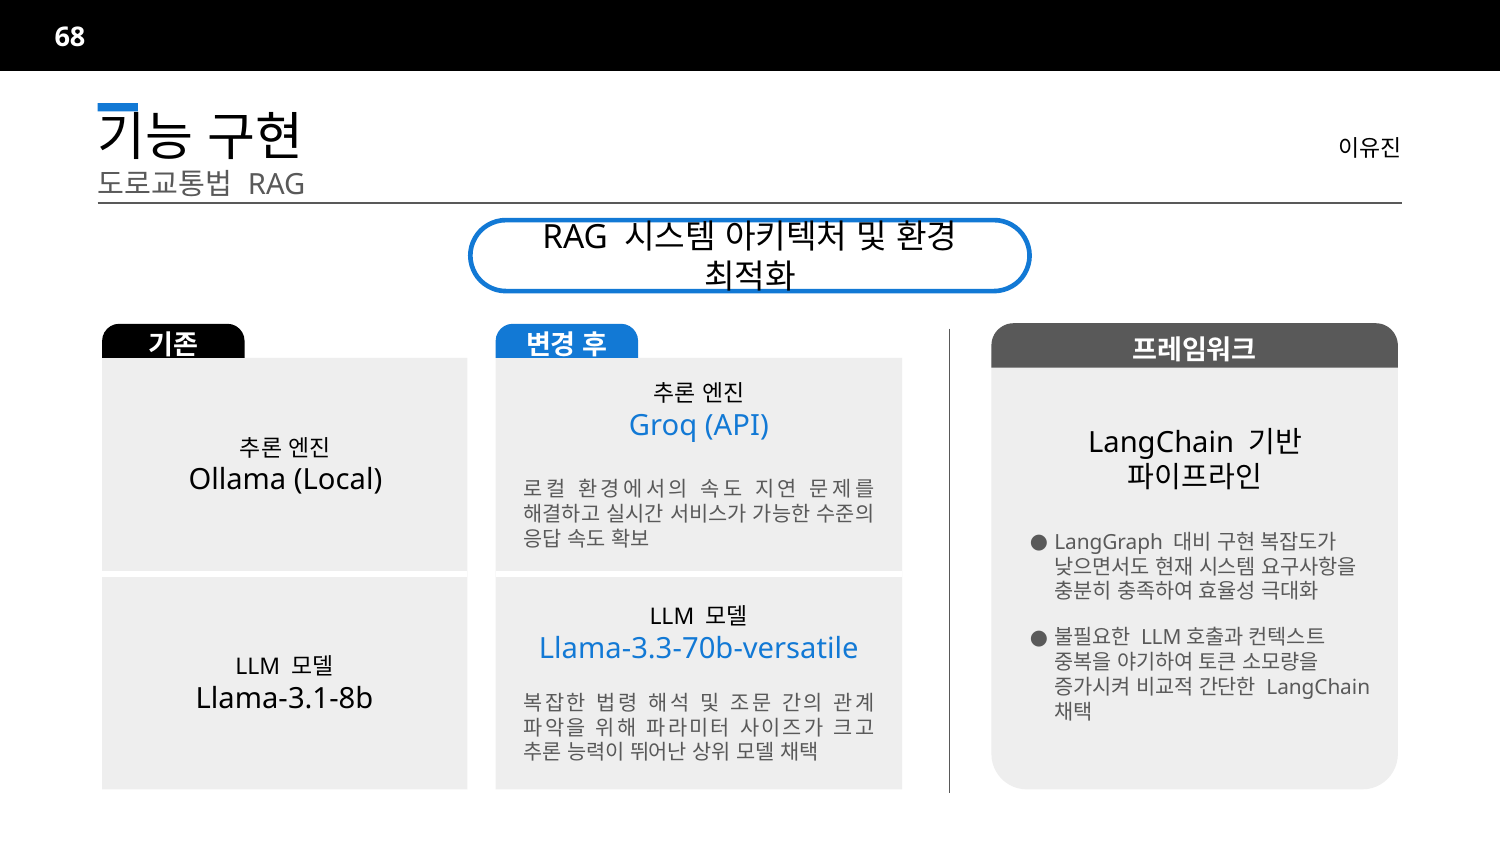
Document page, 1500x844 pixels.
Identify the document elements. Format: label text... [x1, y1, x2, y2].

text_box 프레임워크 [991, 323, 1398, 368]
text_box RAG 시스템 아키텍처 및 환경 최적화 [470, 220, 1030, 292]
text_box 68 [39, 11, 127, 60]
text_box [495, 357, 903, 573]
text_box [991, 368, 1398, 790]
text_box [102, 580, 468, 790]
text_box 추론 엔진 Ollama (Local) [115, 367, 456, 562]
text_box 기존 [102, 323, 245, 358]
text_box LLM 모델 Llama-3.1-8b [115, 586, 455, 780]
text_box LangChain 기반 파이프라인 LangGraph 대비 구현 복잡도가 낮으면서도 현재 시스템 요구사항을 충분히 충족하여 효율성 극대화 불필요한 LLM호출과 컨텍스트 중복을 야기하여 토큰 소모량을 증가시켜 비교적 간단한 LangChain 채택 [1005, 367, 1386, 780]
text_box 이유진 [1087, 106, 1403, 188]
text_box 추론 엔진 Groq (API) 로컬 환경에서의 속도 지연 문제를 해결하고 실시간 서비스가 가능한 수준의 응답 속도 확보 [508, 367, 890, 562]
text_box LLM 모델 Llama-3.3-70b-versatile 복잡한 법령 해석 및 조문 간의 관계 파악을 위해 파라미터 사이즈가 크고 추론 능력이 뛰어난 상위 모델 채택 [508, 586, 890, 780]
text_box 기능 구현 도로교통법 RAG [97, 111, 596, 192]
text_box 변경 후 [495, 323, 639, 358]
text_box [495, 580, 903, 790]
text_box [0, 0, 1500, 71]
text_box [102, 357, 468, 573]
text_box [97, 103, 138, 111]
